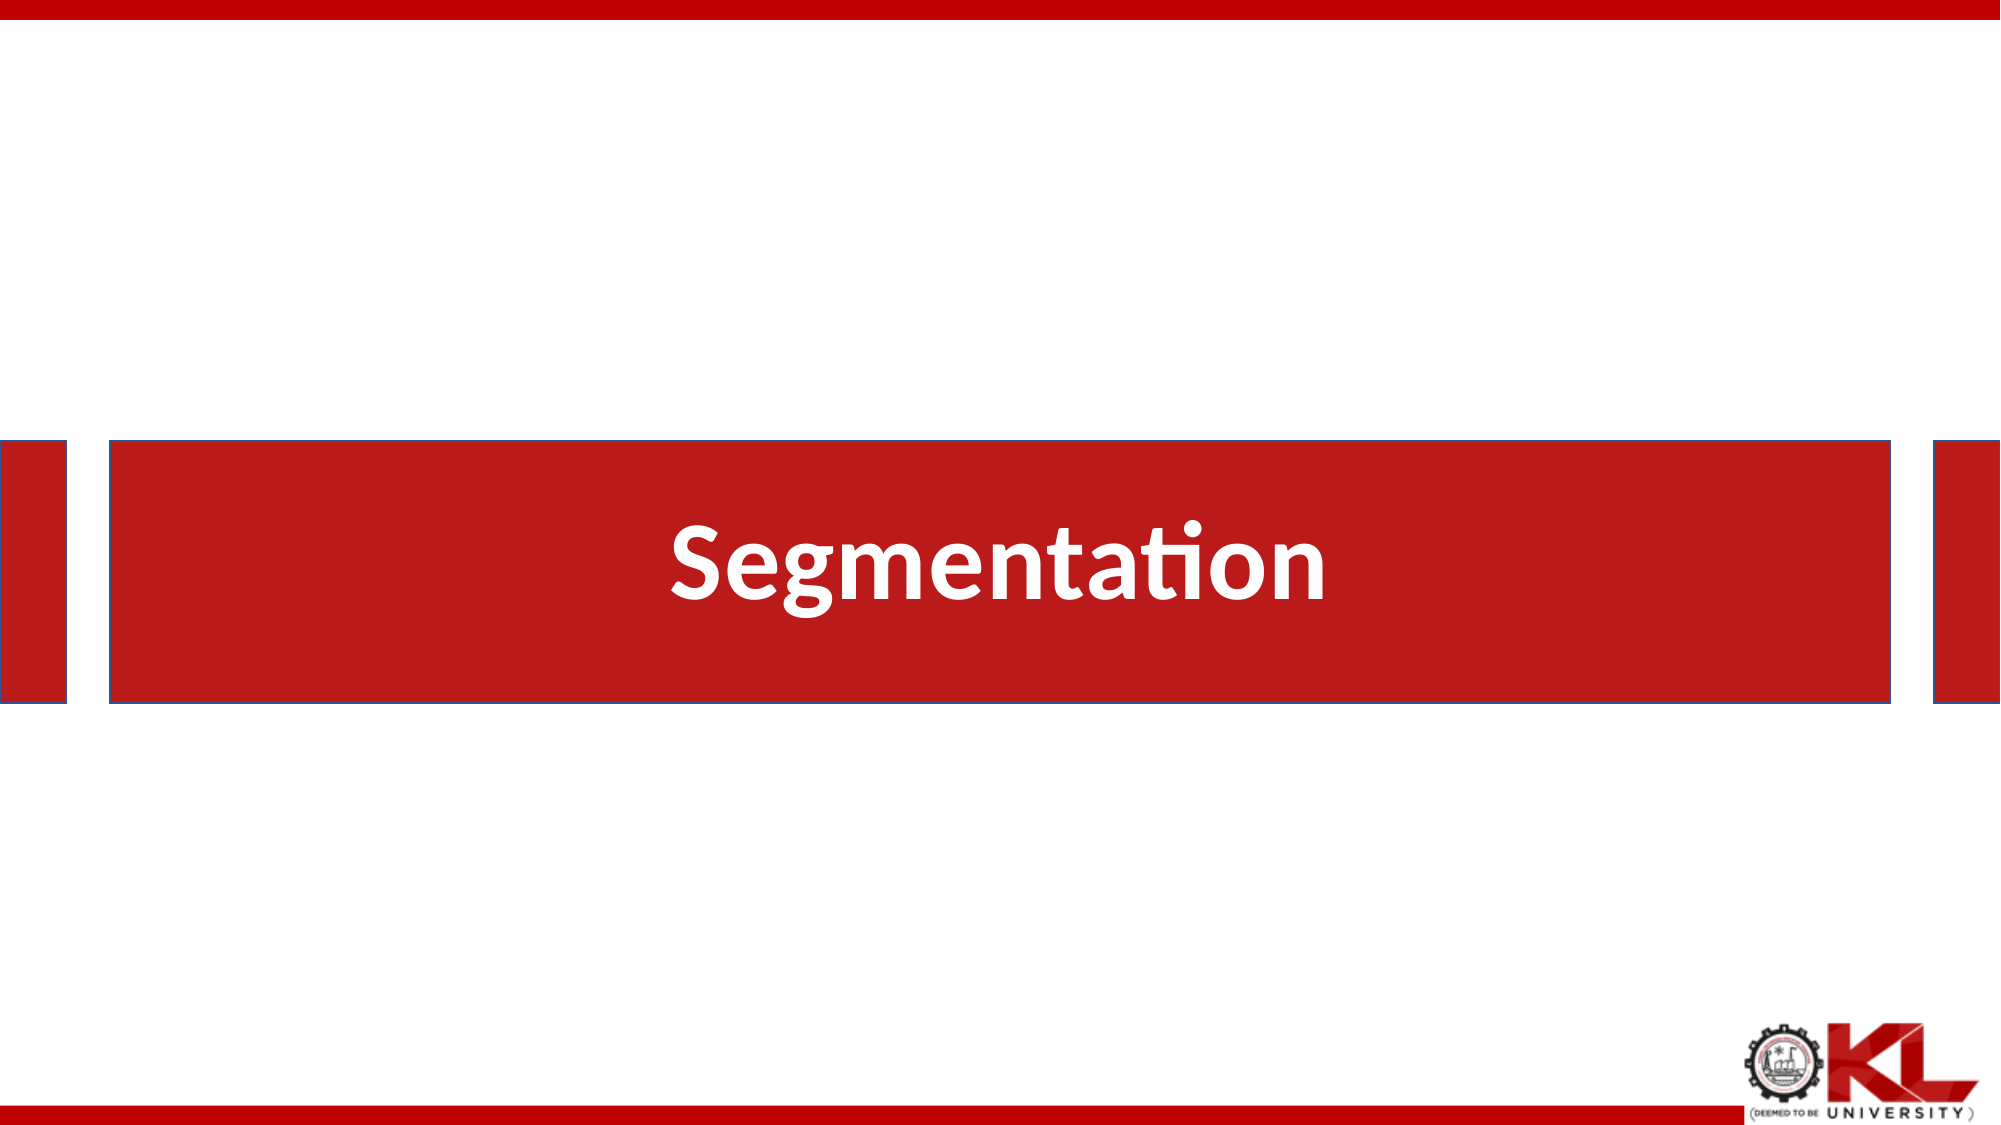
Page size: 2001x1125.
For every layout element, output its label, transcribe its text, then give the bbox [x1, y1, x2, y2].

title Segmentation [110, 454, 1890, 672]
text_box [0, 1105, 1745, 1125]
text_box [0, 440, 67, 704]
text_box [109, 440, 1891, 704]
text_box [1933, 440, 2000, 704]
text_box [0, 0, 2000, 21]
picture [1744, 1013, 2000, 1122]
